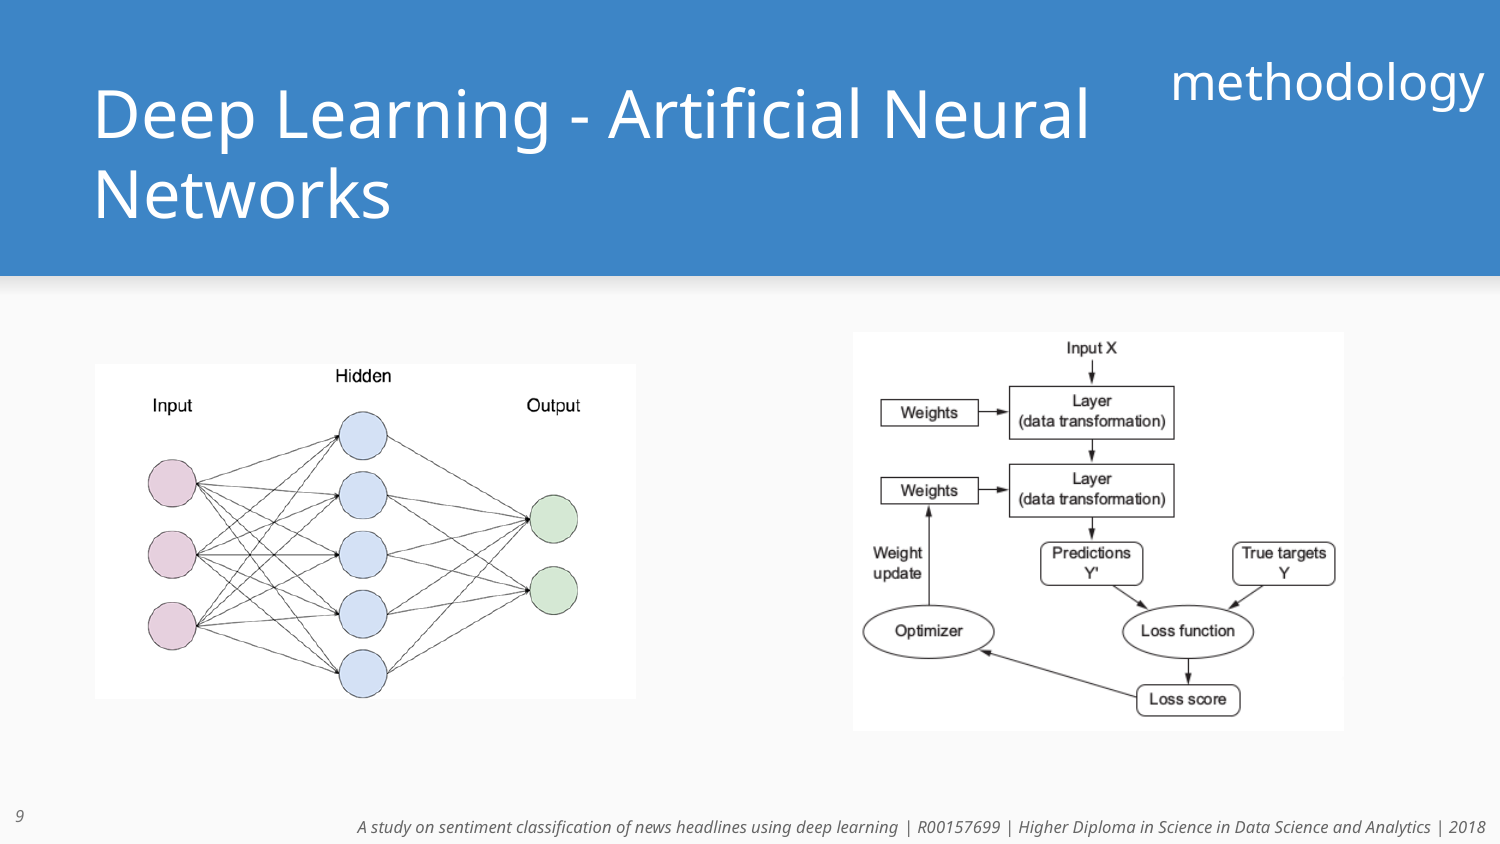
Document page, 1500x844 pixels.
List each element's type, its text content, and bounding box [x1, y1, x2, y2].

title methodology [1045, 0, 1500, 126]
list A study on sentiment classification of news headlines using deep learning | R00157699 | Higher Diploma in Science in Data Science and Analytics | 2018 [41, 801, 1500, 842]
picture [95, 364, 637, 700]
picture [853, 332, 1345, 732]
slide_number ‹#› [0, 799, 41, 844]
title Deep Learning - Artificial Neural Networks [77, 121, 1427, 248]
